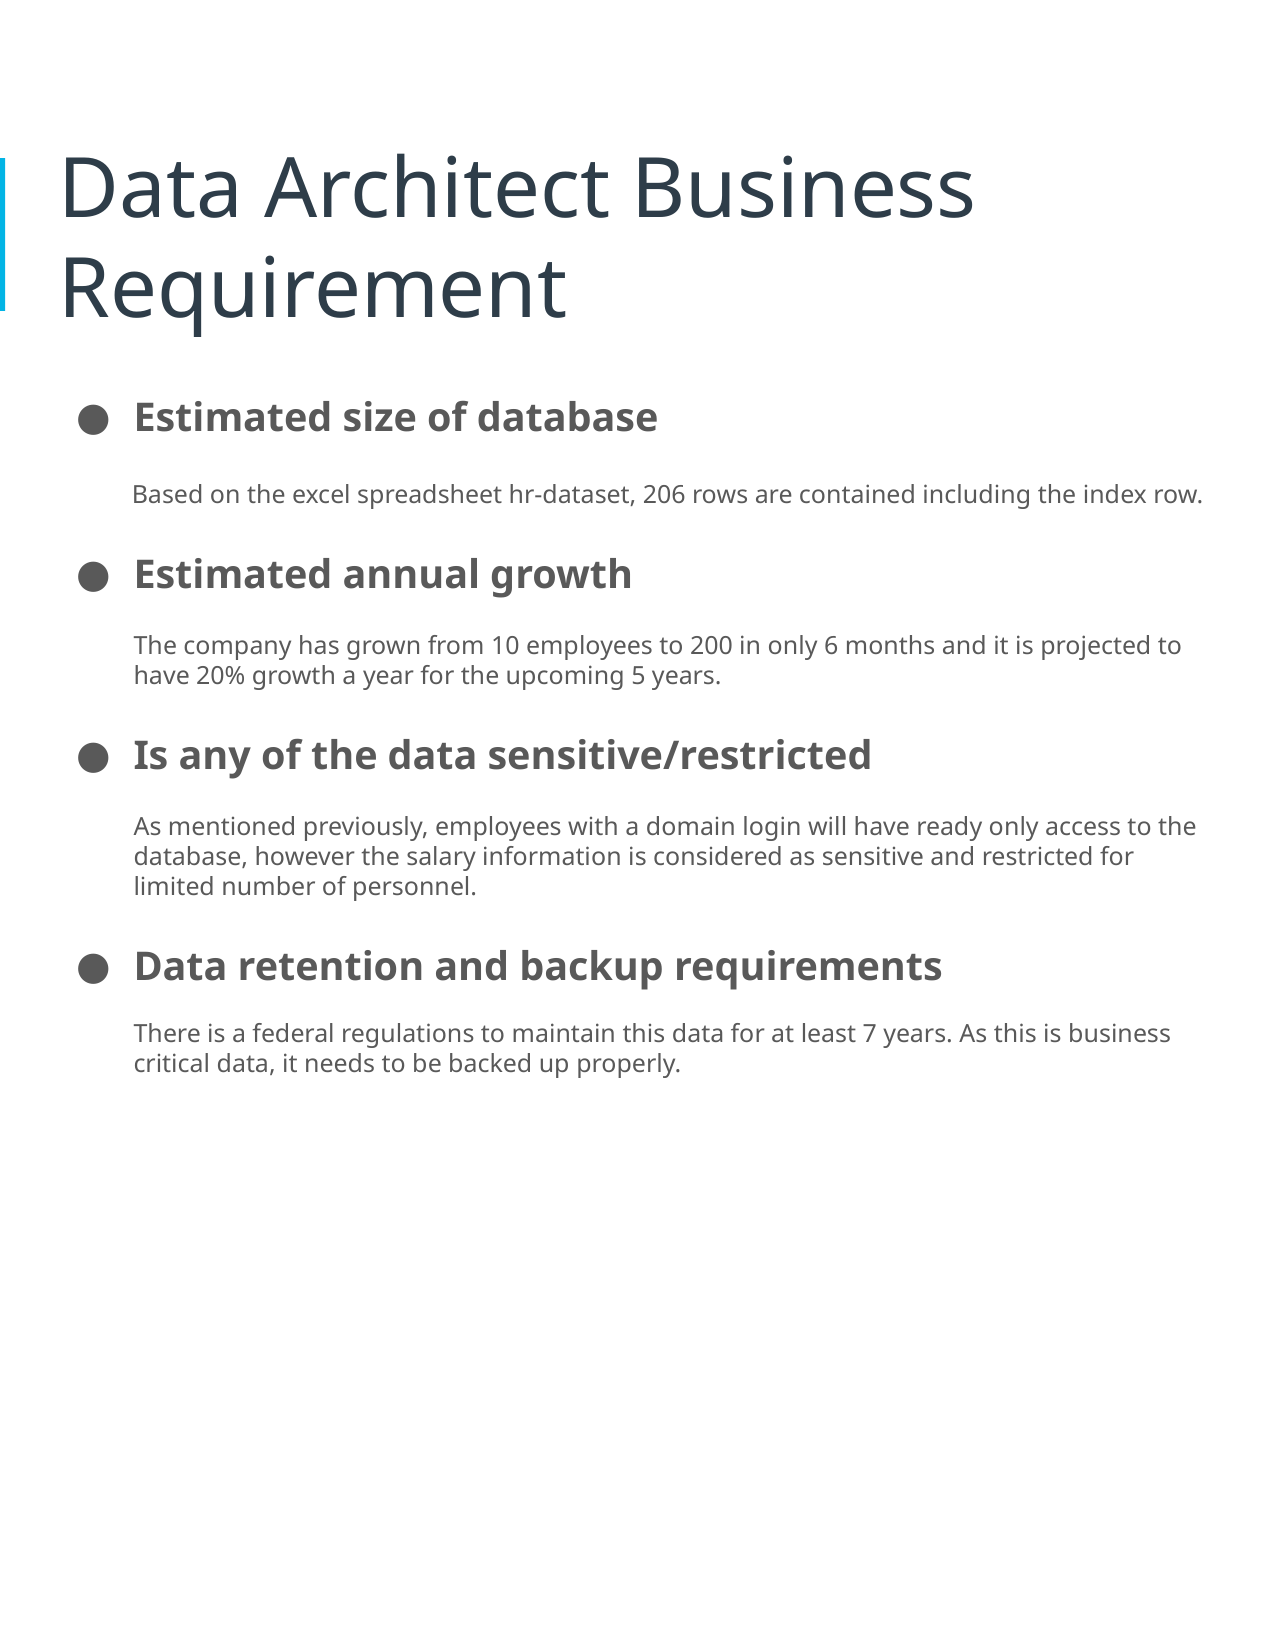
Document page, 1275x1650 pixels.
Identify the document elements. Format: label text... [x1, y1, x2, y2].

list Estimated size of database Based on the excel spreadsheet hr-dataset, 206 rows are contained including the index row. Estimated annual growth The company has grown from 10 employees to 200 in only 6 months and it is projected to have 20% growth a year for the upcoming 5 years. Is any of the data sensitive/restricted As mentioned previously, employees with a domain login will have ready only access to the database, however the salary information is considered as sensitive and restricted for limited number of personnel. Data retention and backup requirements There is a federal regulations to maintain this data for at least 7 years. As this is business critical data, it needs to be backed up properly. [43, 369, 1232, 1639]
title Data Architect Business Requirement [43, 142, 1232, 327]
